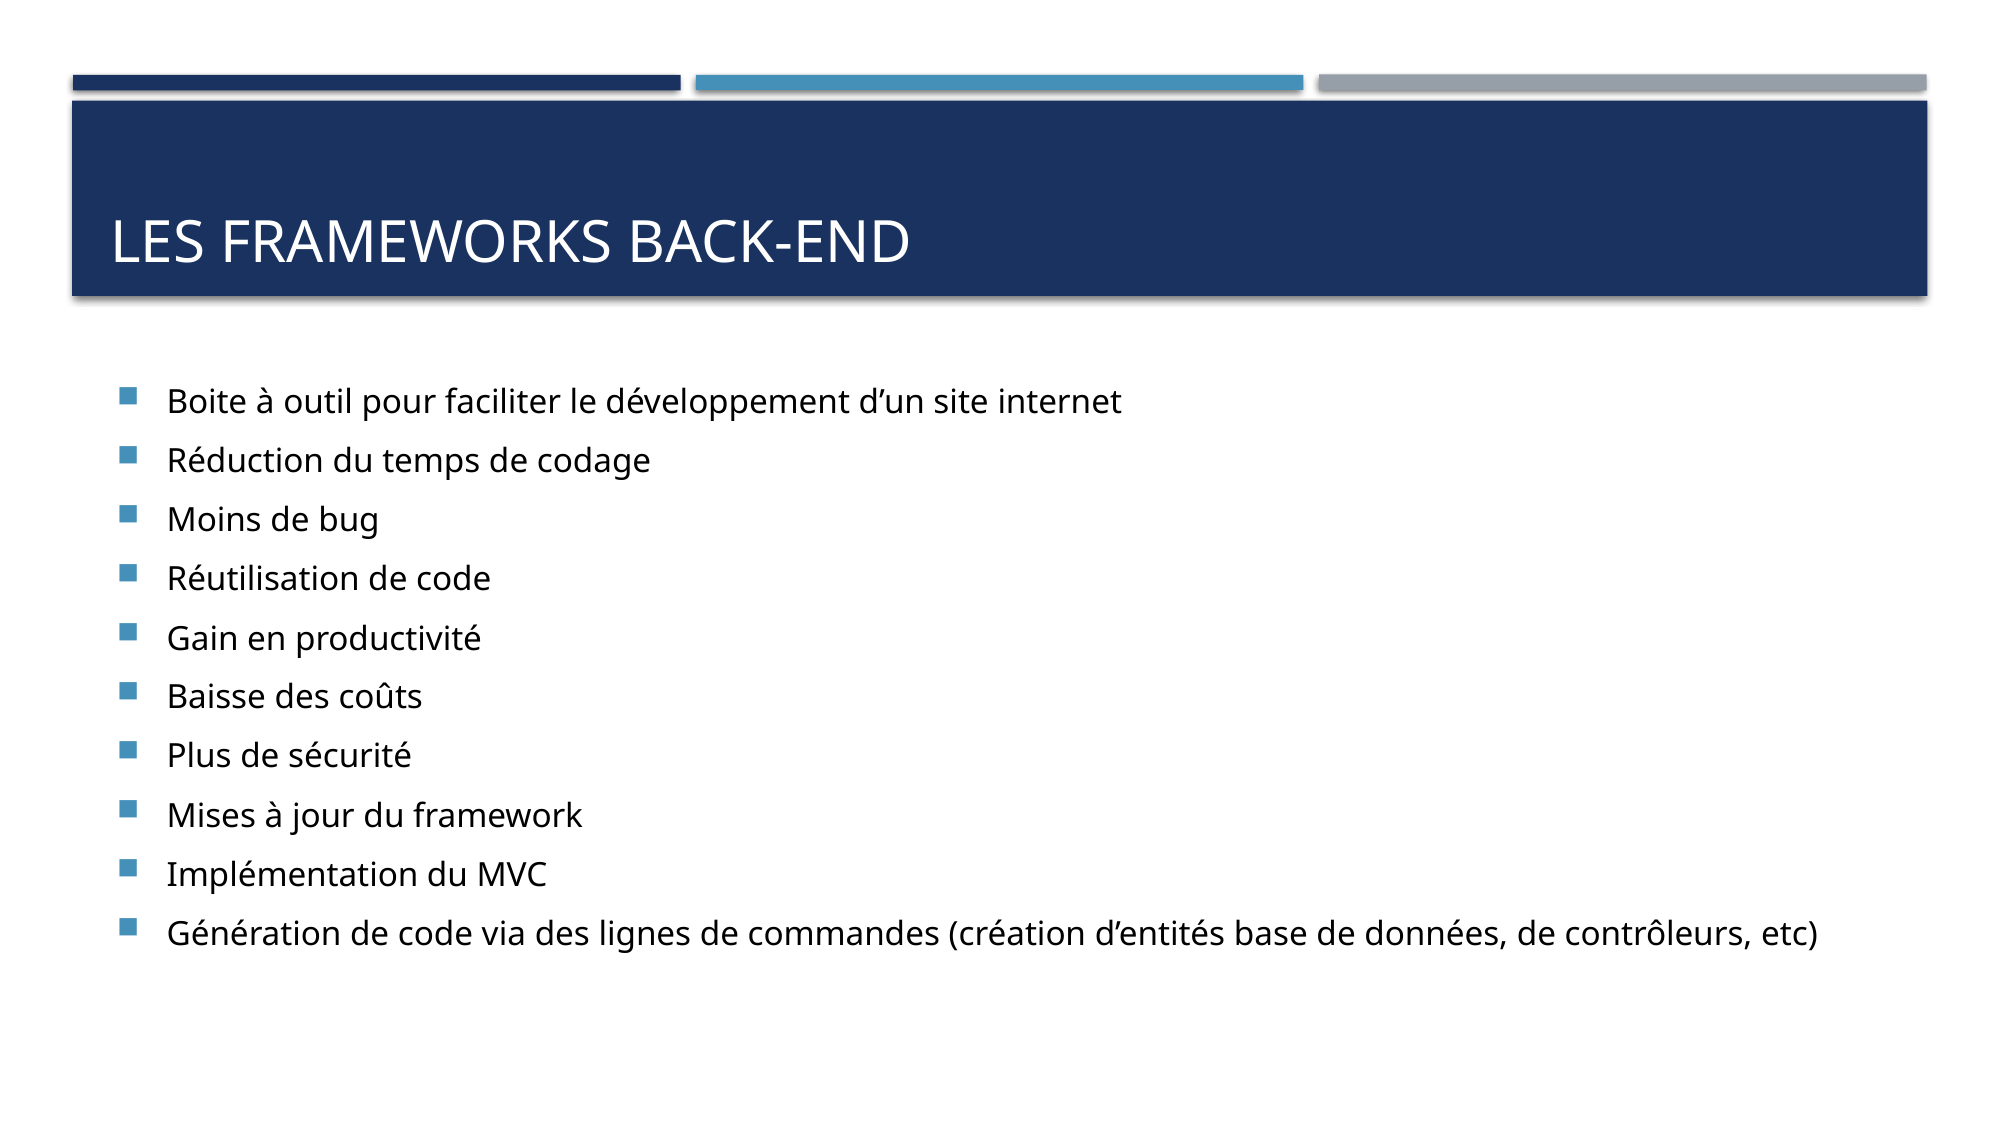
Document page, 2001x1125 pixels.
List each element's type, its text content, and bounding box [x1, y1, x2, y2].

title Les frameworks back-end [95, 115, 1905, 282]
list Boite à outil pour faciliter le développement d’un site internet Réduction du temps de codage Moins de bug Réutilisation de code Gain en productivité Baisse des coûts Plus de sécurité Mises à jour du framework Implémentation du MVC Génération de code via des lignes de commandes (création d’entités base de données, de contrôleurs, etc) [101, 299, 1899, 1033]
